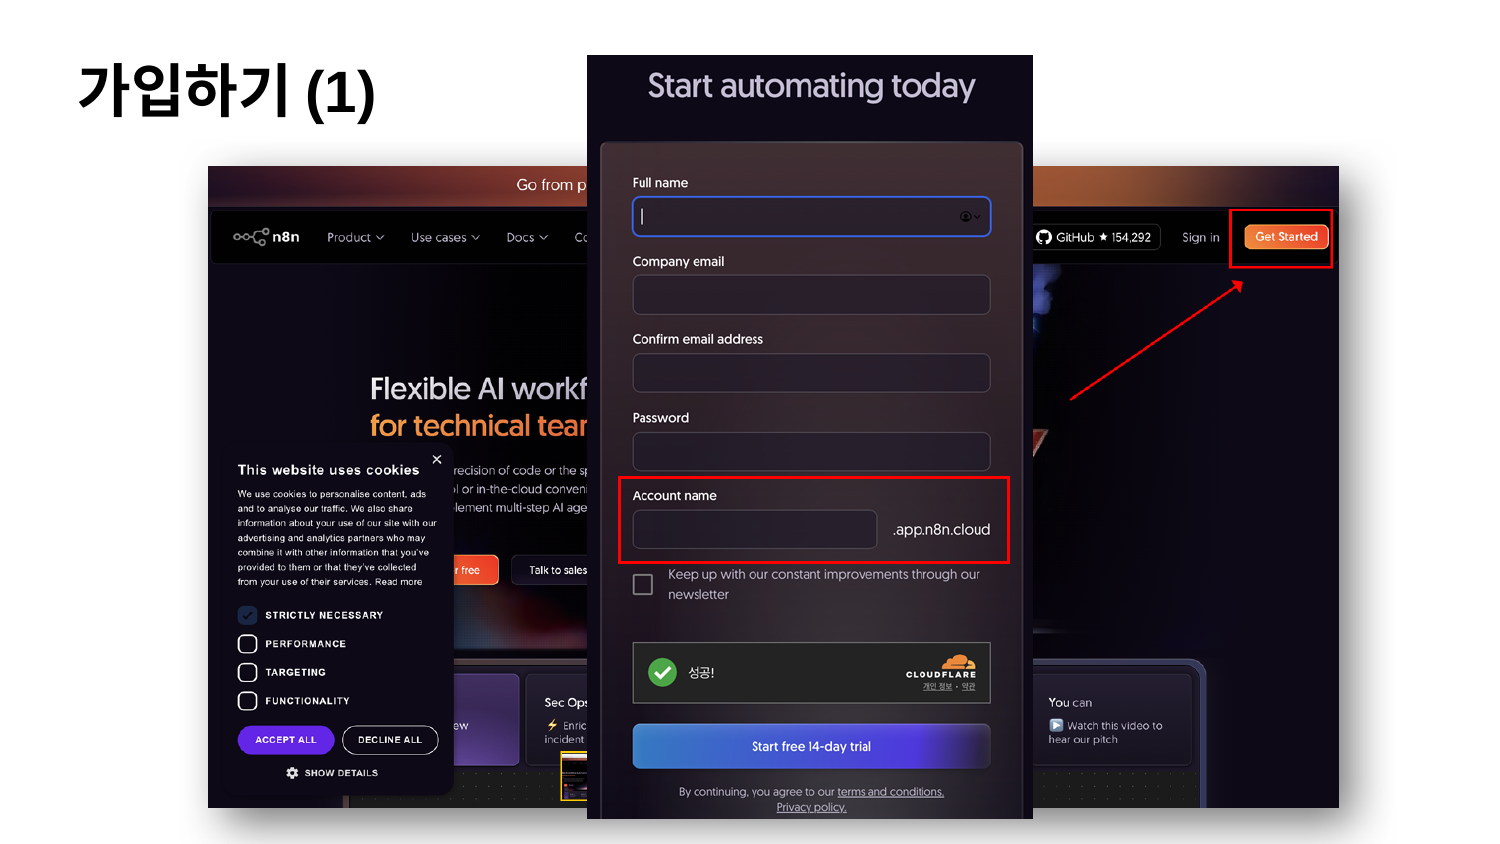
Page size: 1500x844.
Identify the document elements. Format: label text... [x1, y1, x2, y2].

title 가입하기(1) [66, 44, 1428, 143]
picture [208, 55, 1339, 819]
